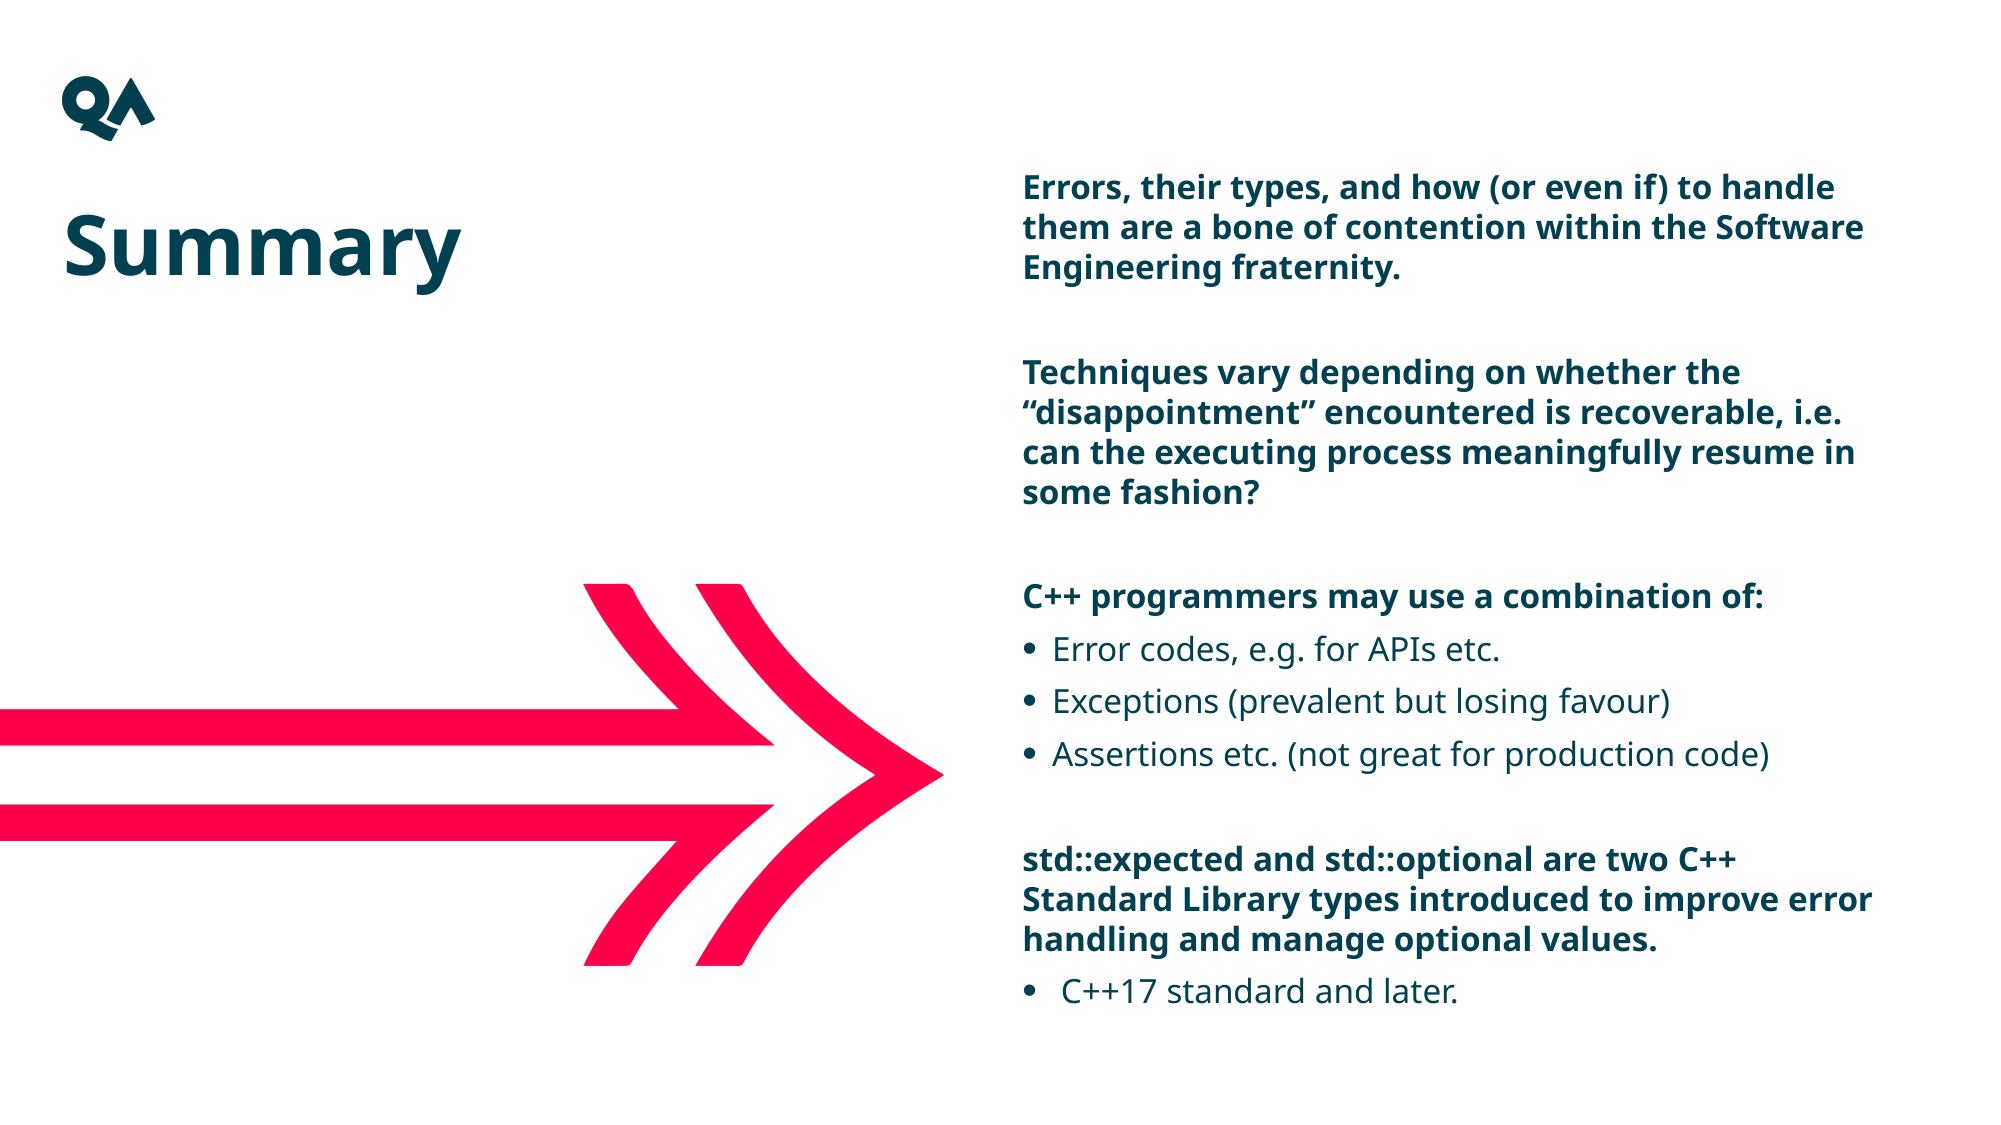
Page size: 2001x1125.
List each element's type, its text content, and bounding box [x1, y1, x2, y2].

list Errors, their types, and how (or even if) to handle them are a bone of contention within the Software Engineering fraternity. Techniques vary depending on whether the “disappointment” encountered is recoverable, i.e. can the executing process meaningfully resume in some fashion? C++ programmers may use a combination of: Error codes, e.g. for APIs etc. Exceptions (prevalent but losing favour) Assertions etc. (not great for production code) std::expected and std::optional are two C++ Standard Library types introduced to improve error handling and manage optional values. C++17 standard and later. [1022, 166, 1889, 1007]
picture [0, 563, 950, 987]
picture [44, 61, 173, 153]
list Summary [63, 203, 670, 526]
